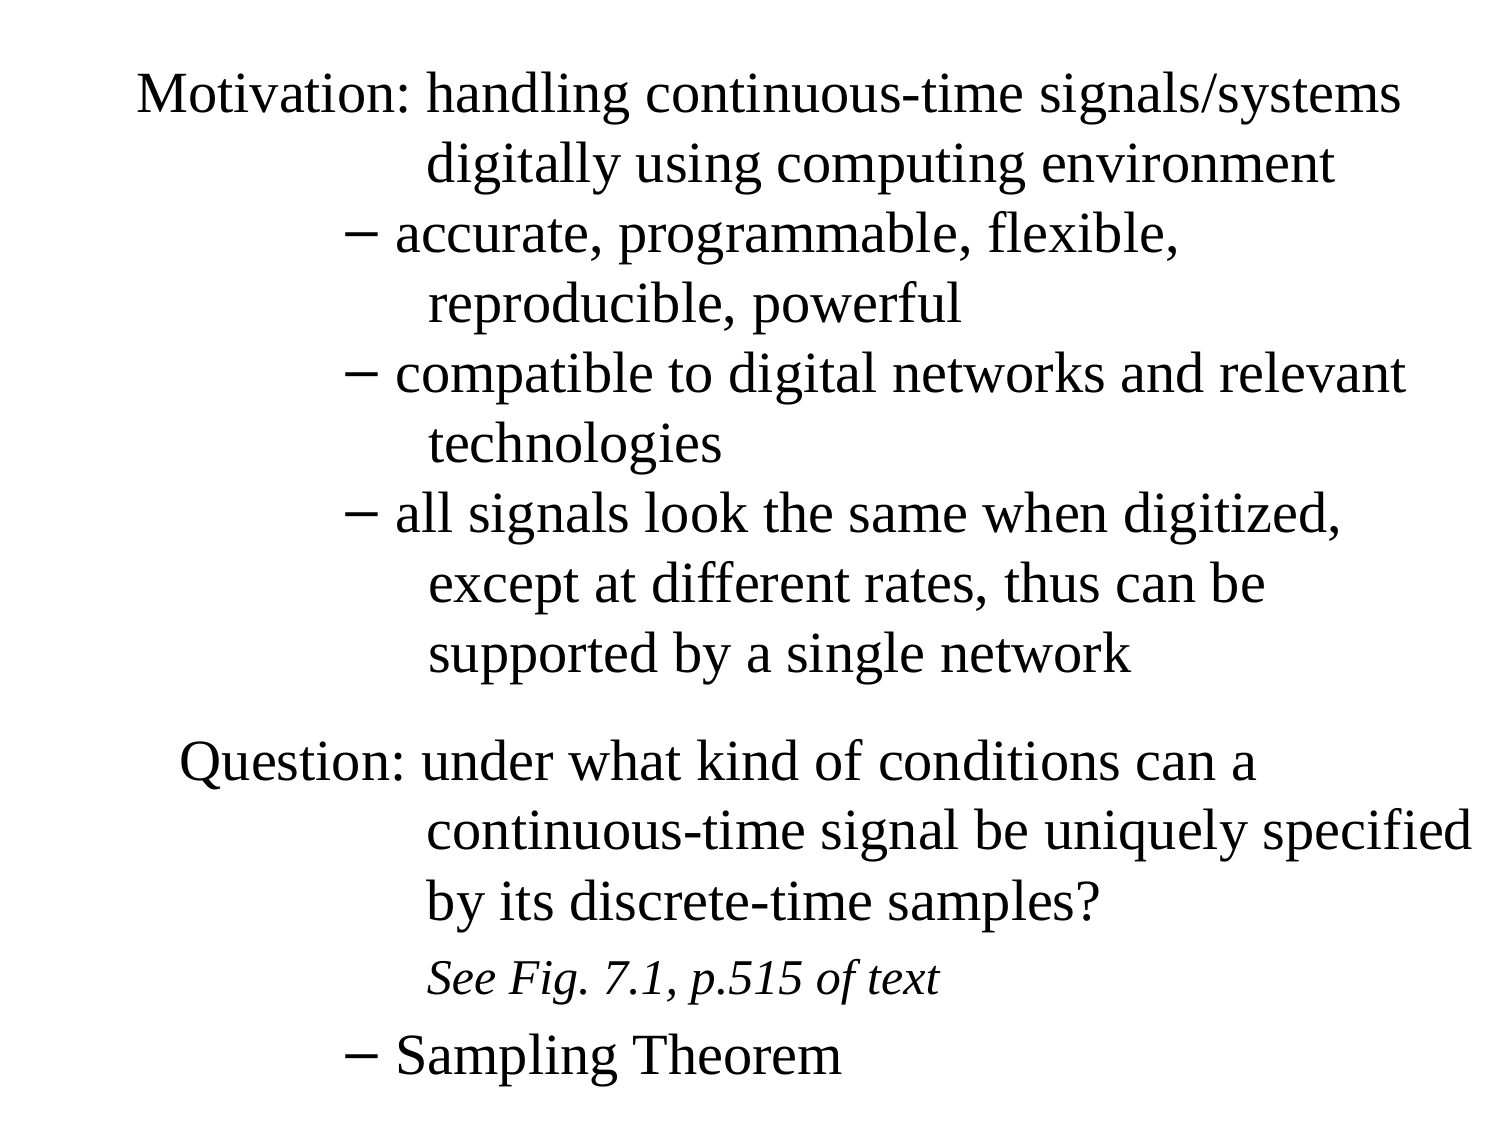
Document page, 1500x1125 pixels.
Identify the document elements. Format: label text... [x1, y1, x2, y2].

text_box Motivation: handling continuous-time signals/systems digitally using computing environment accurate, programmable, flexible, reproducible, powerful compatible to digital networks and relevant technologies all signals look the same when digitized, except at different rates, thus can be supported by a single network [0, 47, 1500, 692]
text_box Question: under what kind of conditions can a continuous-time signal be uniquely specified by its discrete-time samples? See Fig. 7.1, p.515 of text Sampling Theorem [0, 714, 1500, 1094]
